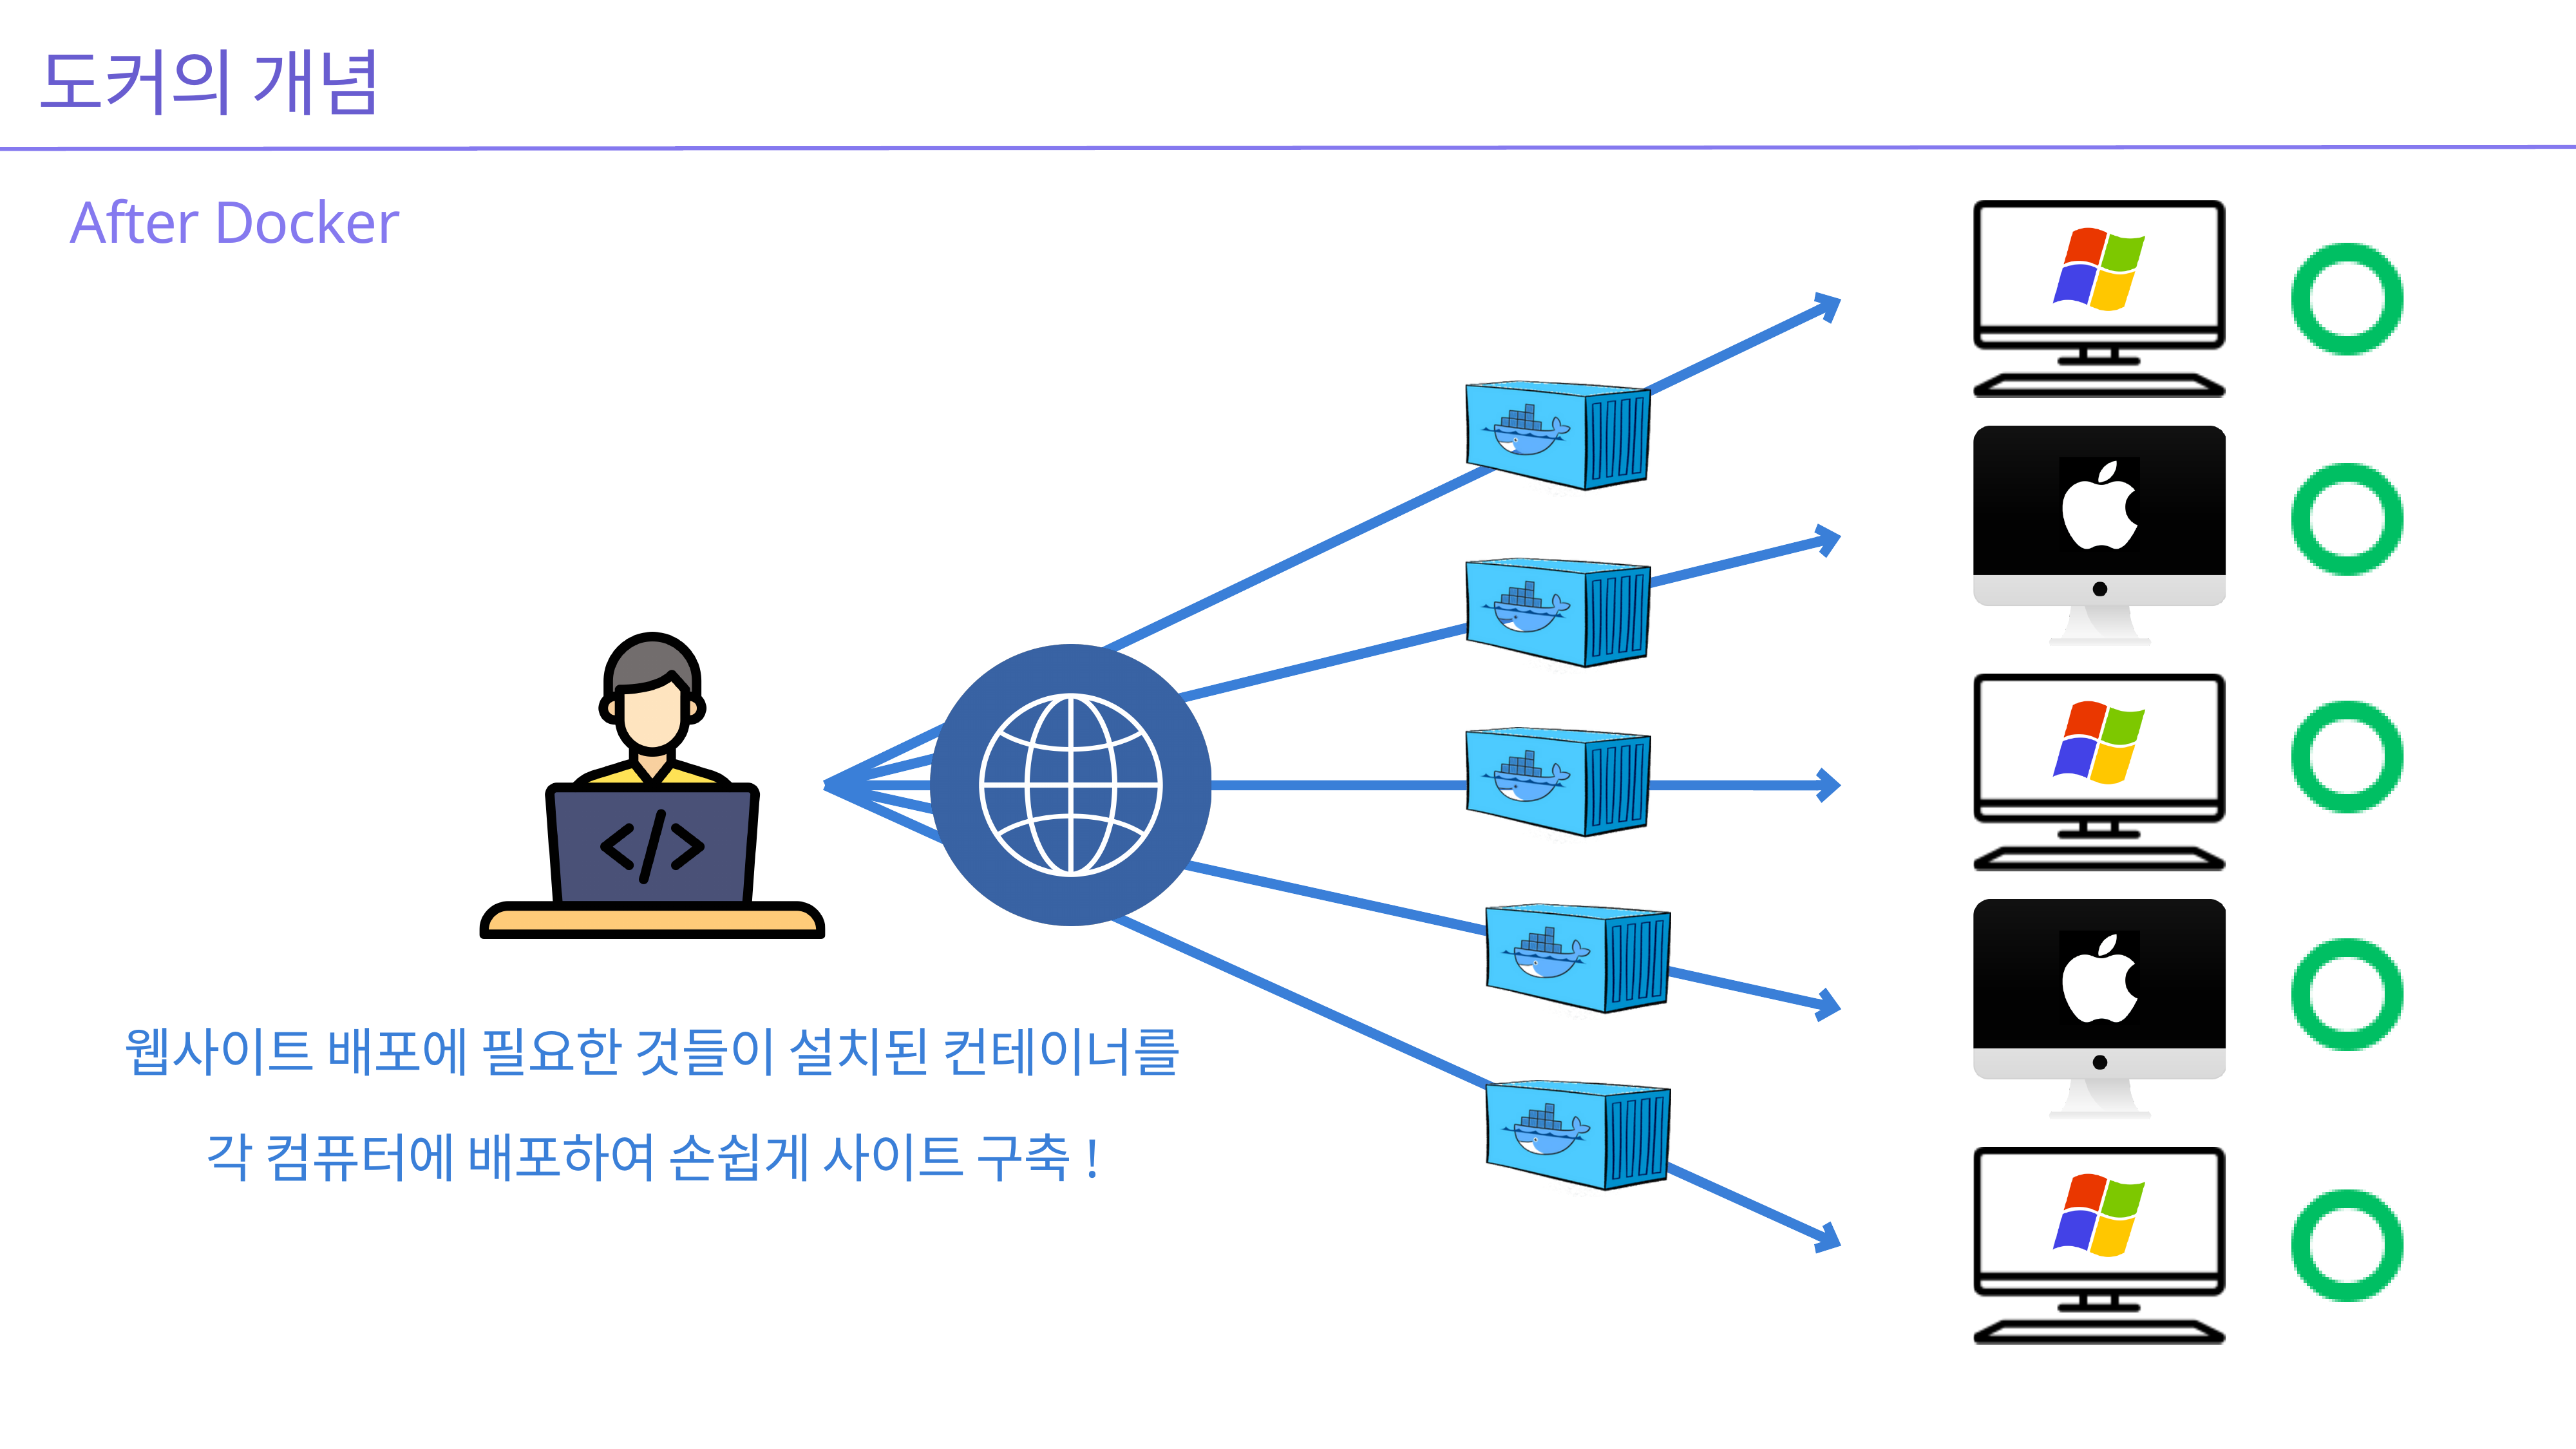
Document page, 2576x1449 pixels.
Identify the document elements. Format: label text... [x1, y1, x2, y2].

text_box 도커의 개념 [37, 15, 534, 124]
text_box [2291, 938, 2404, 1051]
text_box After Docker [70, 168, 653, 255]
text_box [2291, 243, 2404, 356]
text_box [1465, 558, 1651, 674]
text_box 웹사이트 배포에 필요한 것들이 설치된 컨테이너를 각 컴퓨터에 배포하여 손쉽게 사이트 구축! [104, 977, 1200, 1188]
text_box [1485, 904, 1671, 1020]
text_box [2291, 701, 2404, 813]
text_box [1465, 381, 1651, 498]
text_box [2291, 1189, 2404, 1302]
text_box [1651, 298, 1842, 391]
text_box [1973, 899, 2226, 1119]
text_box [1651, 781, 1842, 790]
text_box [1465, 727, 1651, 844]
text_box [1973, 200, 2226, 398]
text_box [1671, 1168, 1842, 1247]
text_box [1485, 1080, 1671, 1197]
text_box [479, 632, 826, 939]
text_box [1973, 674, 2226, 871]
text_box [2291, 463, 2404, 576]
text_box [1973, 426, 2226, 647]
text_box [930, 644, 1212, 926]
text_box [1973, 1146, 2226, 1345]
